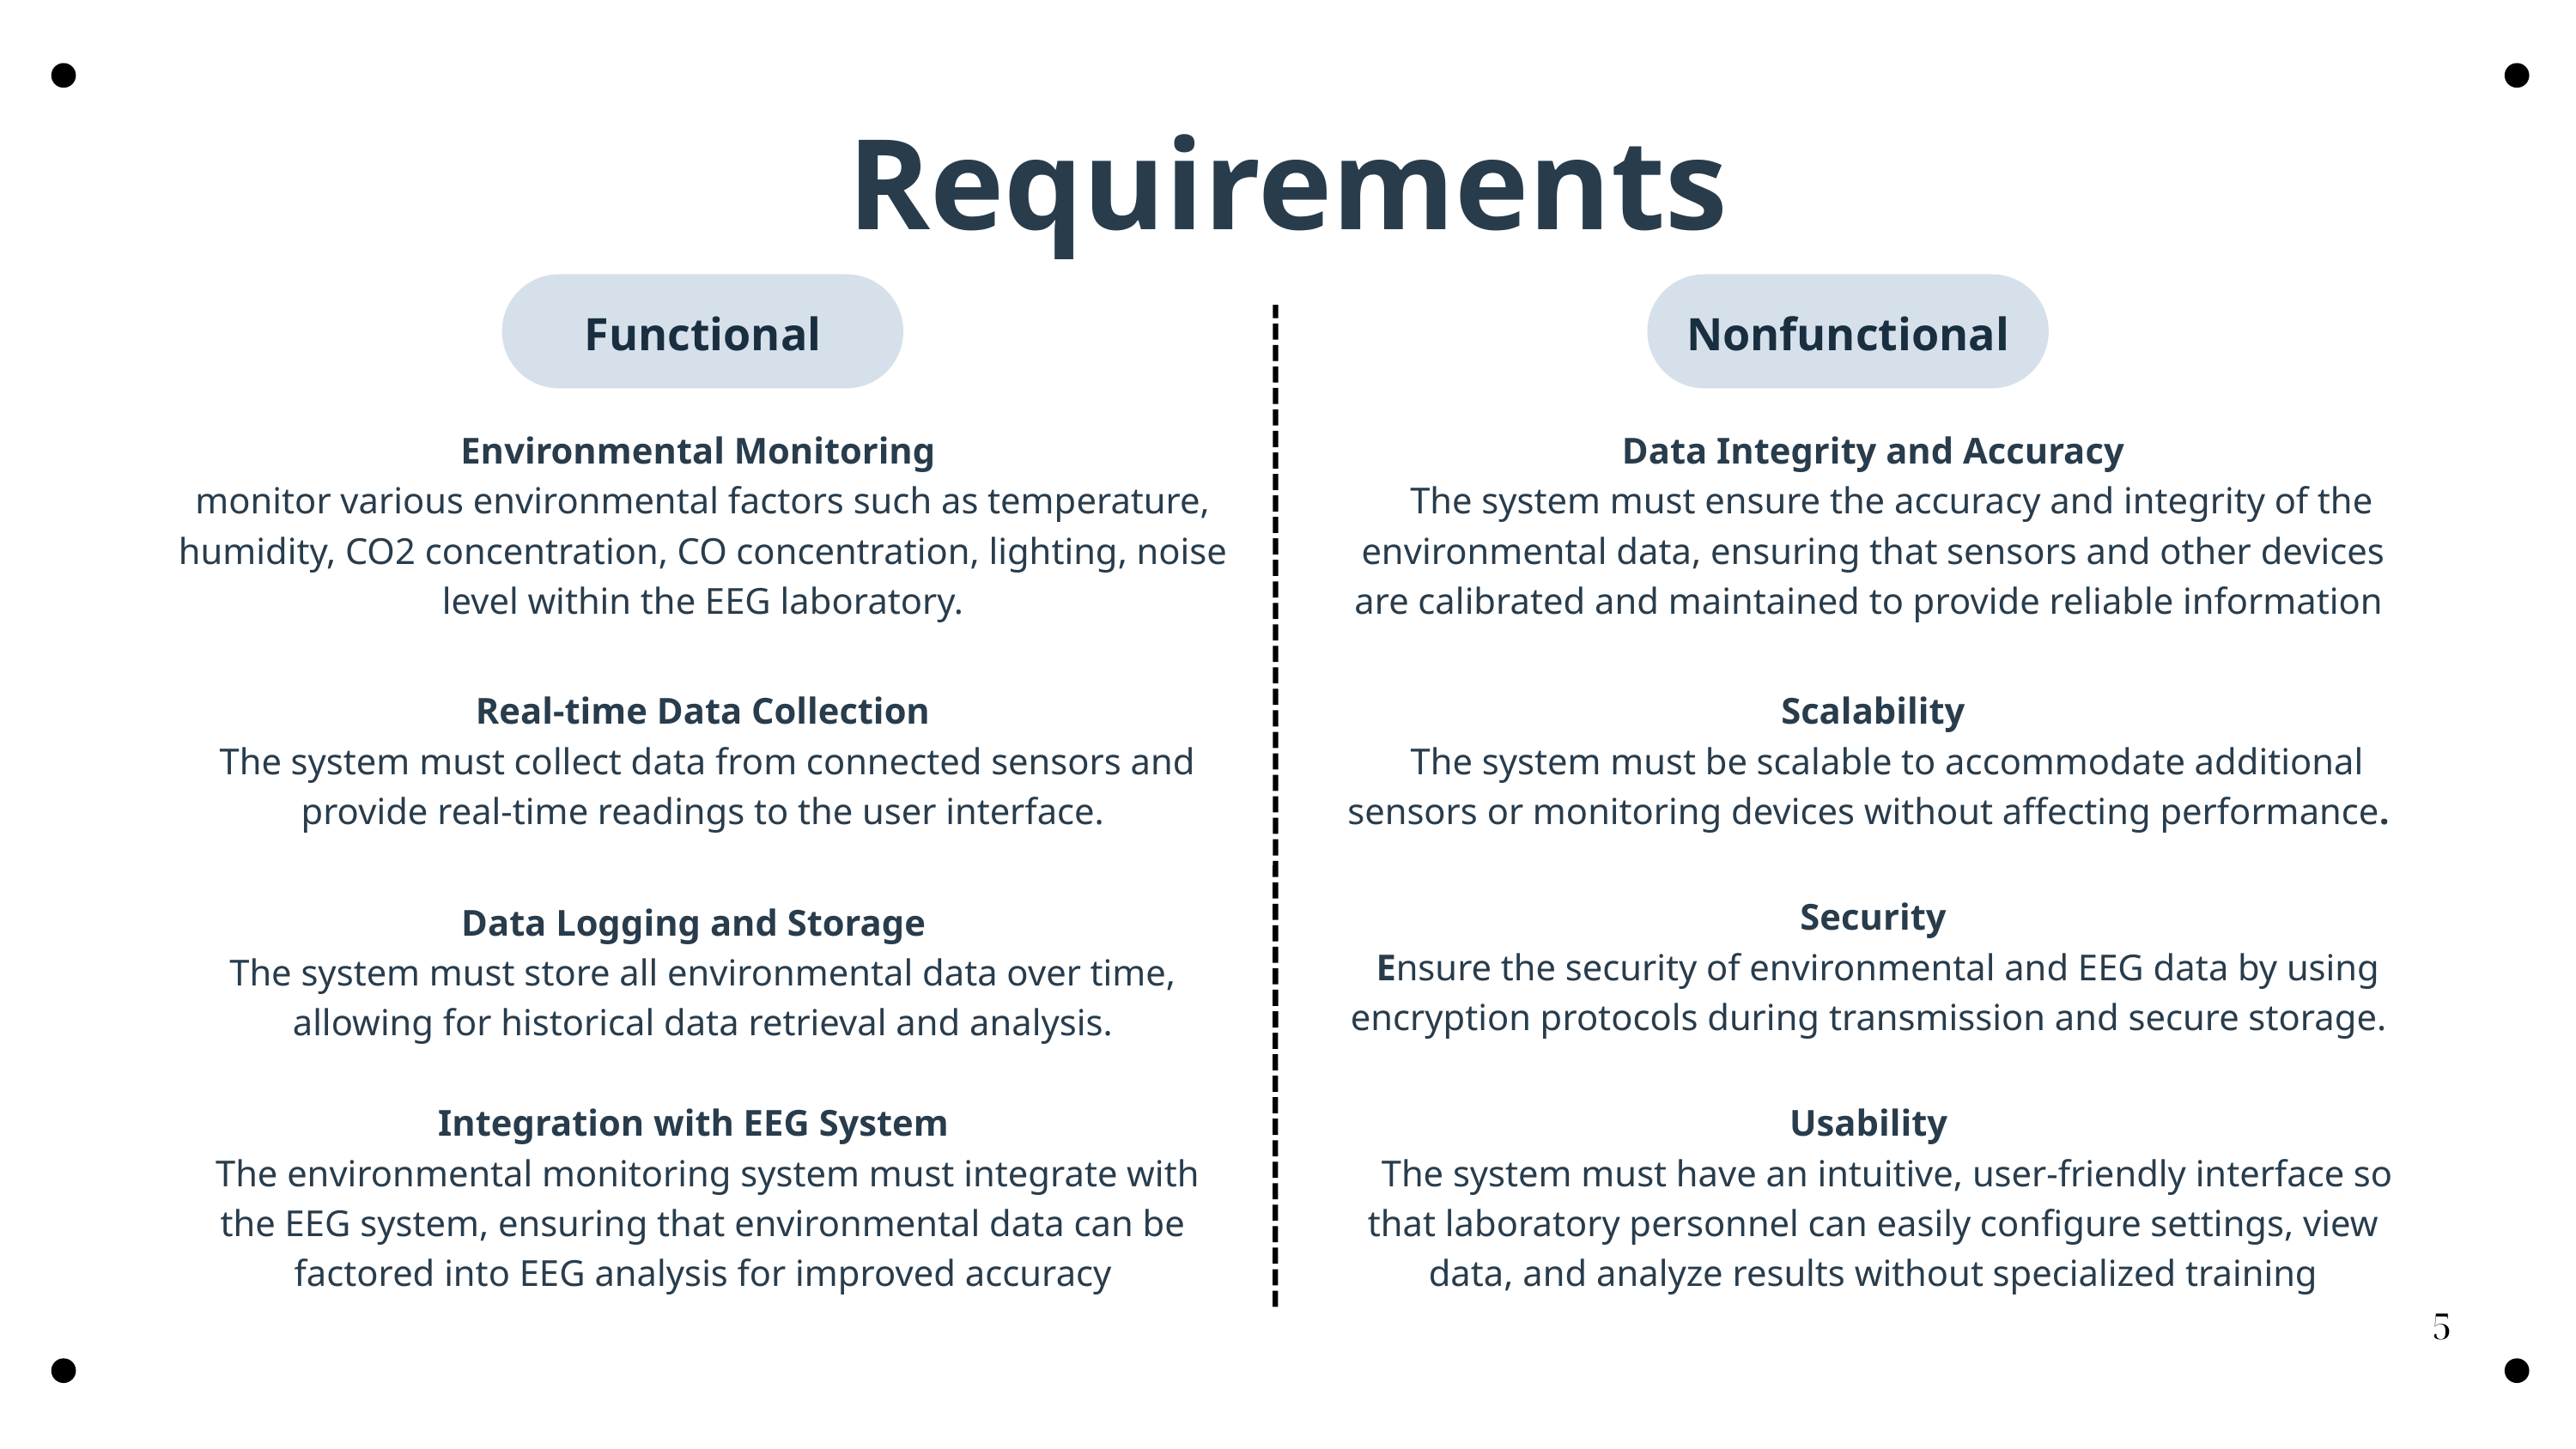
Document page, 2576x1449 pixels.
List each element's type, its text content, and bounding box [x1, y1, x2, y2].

text_box Usability The system must have an intuitive, user-friendly interface so that laboratory personnel can easily configure settings, view data, and analyze results without specialized training [1346, 1093, 2401, 1294]
text_box Security Ensure the security of environmental and EEG data by using encryption protocols during transmission and secure storage. [1346, 887, 2401, 1038]
text_box 5 [2431, 1296, 2452, 1348]
text_box Environmental Monitoring monitor various environmental factors such as temperature, humidity, CO2 concentration, CO concentration, lighting, noise level within the EEG laboratory. [175, 421, 1230, 672]
text_box Requirements [671, 106, 1905, 255]
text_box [1647, 274, 2050, 389]
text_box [51, 63, 76, 88]
text_box Real-time Data Collection The system must collect data from connected sensors and provide real-time readings to the user interface. [175, 681, 1230, 882]
text_box Integration with EEG System The environmental monitoring system must integrate with the EEG system, ensuring that environmental data can be factored into EEG analysis for improved accuracy [175, 1093, 1230, 1294]
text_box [2504, 63, 2530, 88]
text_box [2504, 1358, 2530, 1384]
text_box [51, 1358, 76, 1384]
text_box Scalability The system must be scalable to accommodate additional sensors or monitoring devices without affecting performance. [1346, 681, 2401, 832]
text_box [501, 274, 904, 389]
text_box Data Integrity and Accuracy The system must ensure the accuracy and integrity of the environmental data, ensuring that sensors and other devices are calibrated and maintained to provide reliable information [1346, 421, 2401, 621]
text_box Data Logging and Storage The system must store all environmental data over time, allowing for historical data retrieval and analysis. [175, 893, 1230, 1044]
